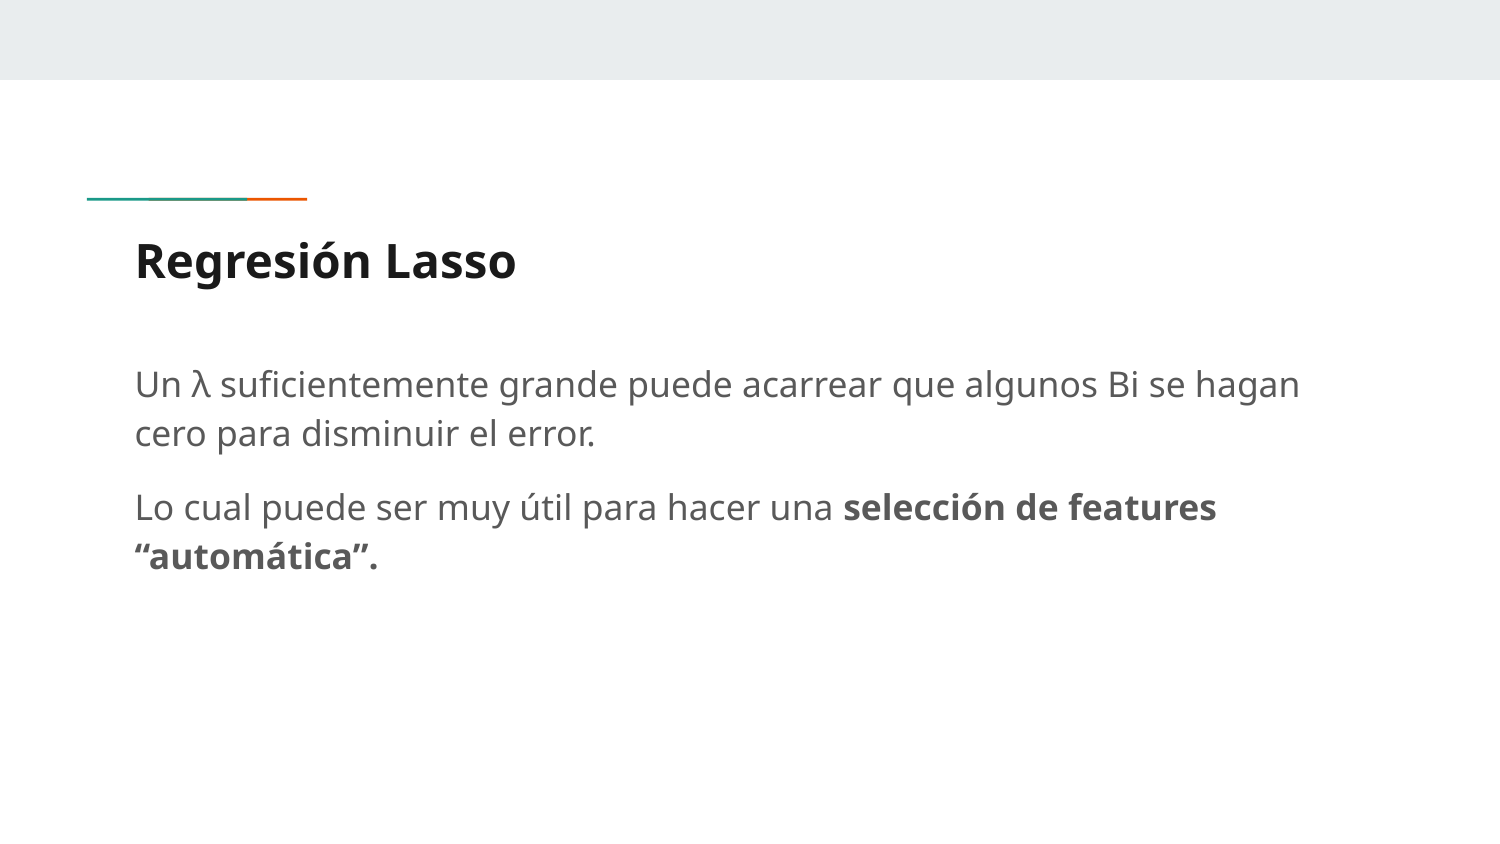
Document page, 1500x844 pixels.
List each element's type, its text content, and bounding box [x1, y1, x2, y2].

list Un λ suficientemente grande puede acarrear que algunos Bi se hagan cero para disminuir el error. Lo cual puede ser muy útil para hacer una selección de features “automática”. [119, 341, 1381, 712]
title Regresión Lasso [119, 216, 1381, 305]
